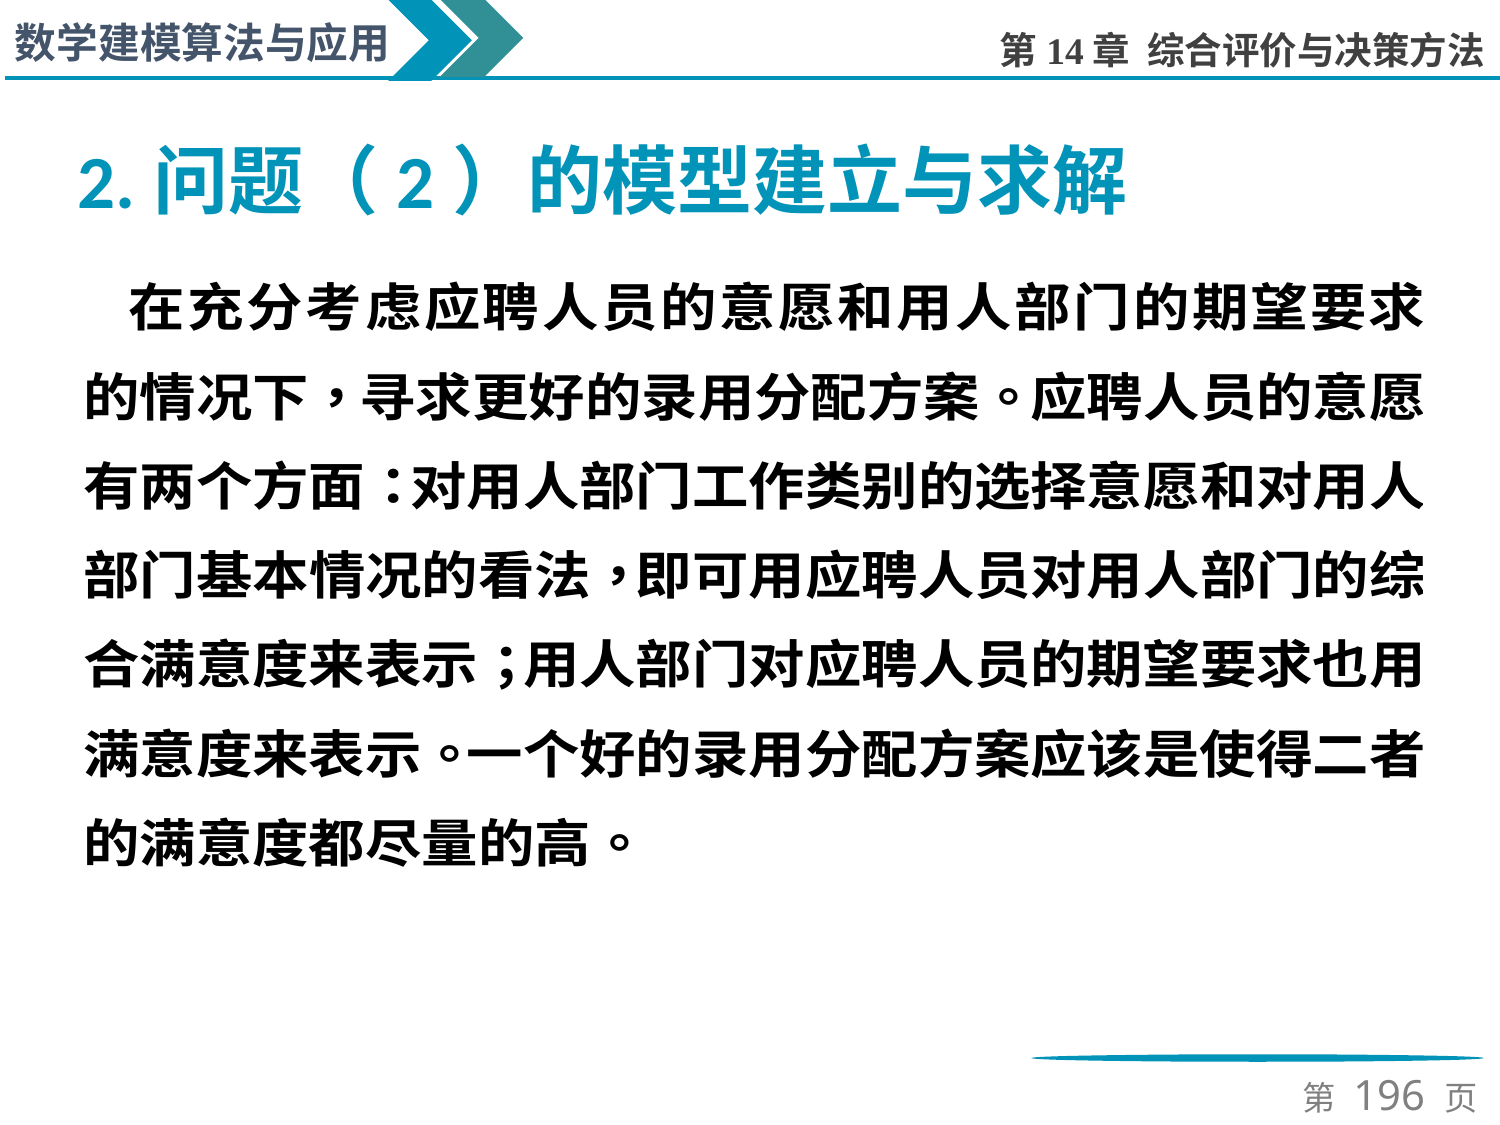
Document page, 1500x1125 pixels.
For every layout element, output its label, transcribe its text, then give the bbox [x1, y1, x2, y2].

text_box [83, 266, 1423, 982]
text_box 2.问题（2）的模型建立与求解 [63, 126, 1218, 232]
